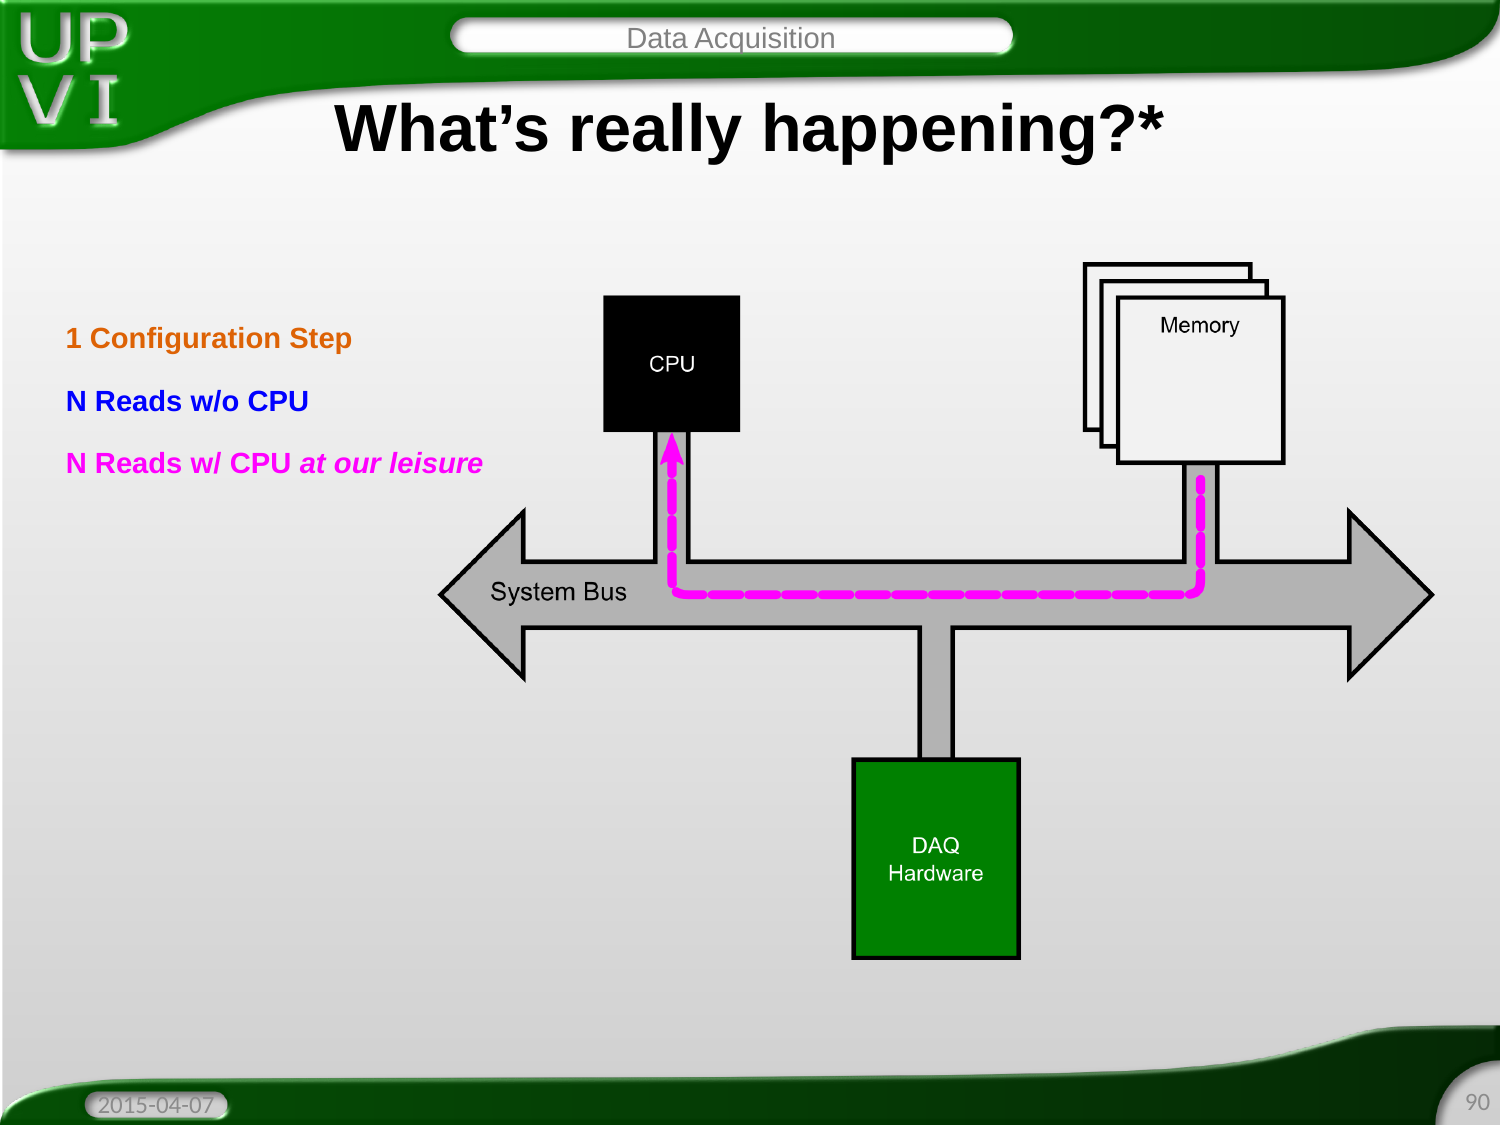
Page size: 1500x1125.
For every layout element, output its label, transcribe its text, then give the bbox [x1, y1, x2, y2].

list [437, 262, 1435, 961]
text_box N Reads w/o CPU [51, 374, 325, 425]
text_box N Reads w/ CPU at our leisure [51, 437, 432, 488]
footer Data Acquisition [450, 6, 1013, 67]
title What’s really happening?* [75, 75, 1425, 175]
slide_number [75, 1073, 238, 1125]
slide_number 90 [1155, 1069, 1500, 1125]
picture [0, 0, 1500, 1125]
text_box 1 Configuration Step [50, 312, 368, 363]
